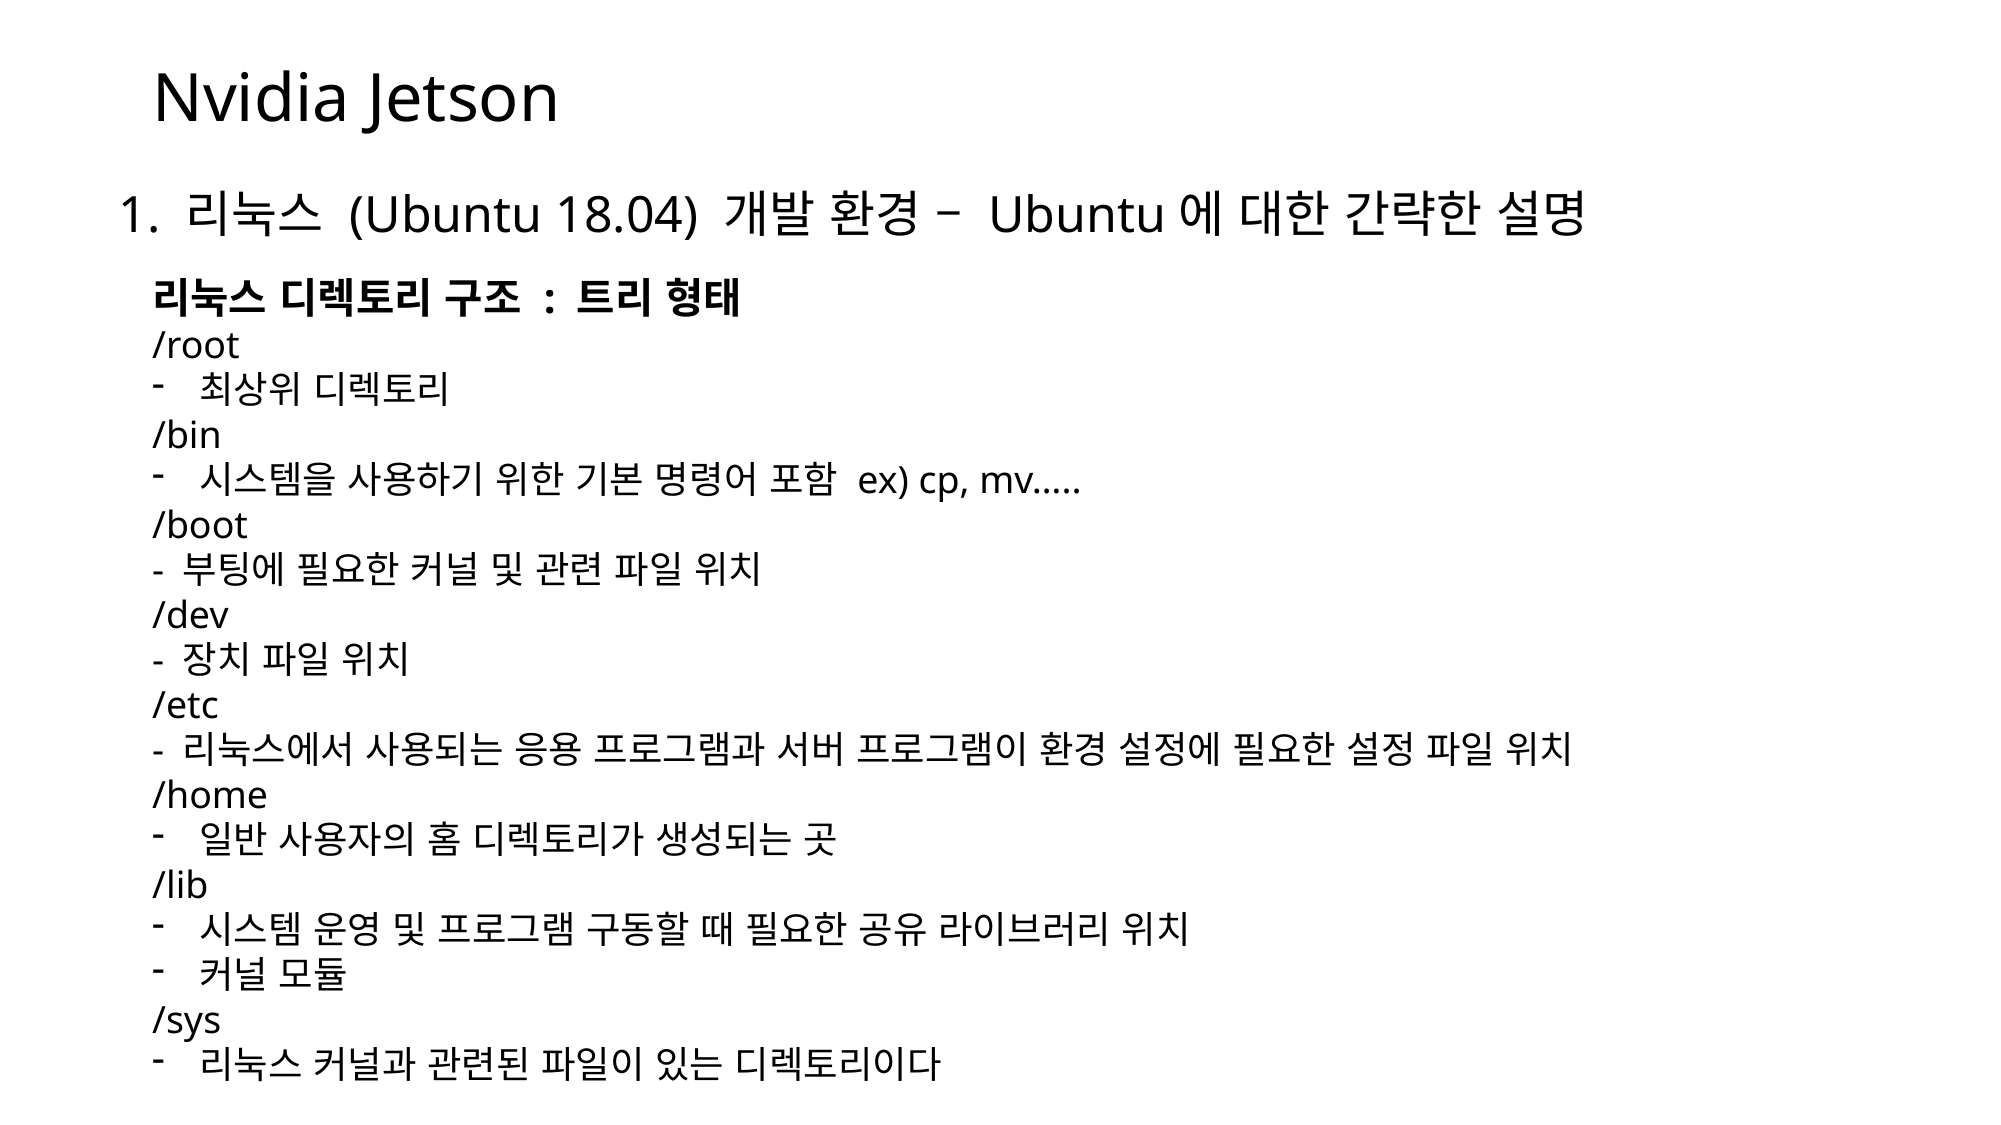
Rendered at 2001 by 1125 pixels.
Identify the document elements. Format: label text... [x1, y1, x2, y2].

list 1. 리눅스 (Ubuntu 18.04) 개발 환경 – Ubuntu에 대한 간략한 설명 [0, 181, 1900, 284]
title Nvidia Jetson [137, 59, 1863, 141]
text_box 리눅스 디렉토리 구조 : 트리 형태 /root 최상위 디렉토리 /bin 시스템을 사용하기 위한 기본 명령어 포함 ex) cp, mv….. /boot - 부팅에 필요한 커널 및 관련 파일 위치 /dev - 장치 파일 위치 /etc - 리눅스에서 사용되는 응용 프로그램과 서버 프로그램이 환경 설정에 필요한 설정 파일 위치 /home 일반 사용자의 홈 디렉토리가 생성되는 곳 /lib 시스템 운영 및 프로그램 구동할 때 필요한 공유 라이브러리 위치 커널 모듈 /sys 리눅스 커널과 관련된 파일이 있는 디렉토리이다 [137, 263, 1826, 1094]
